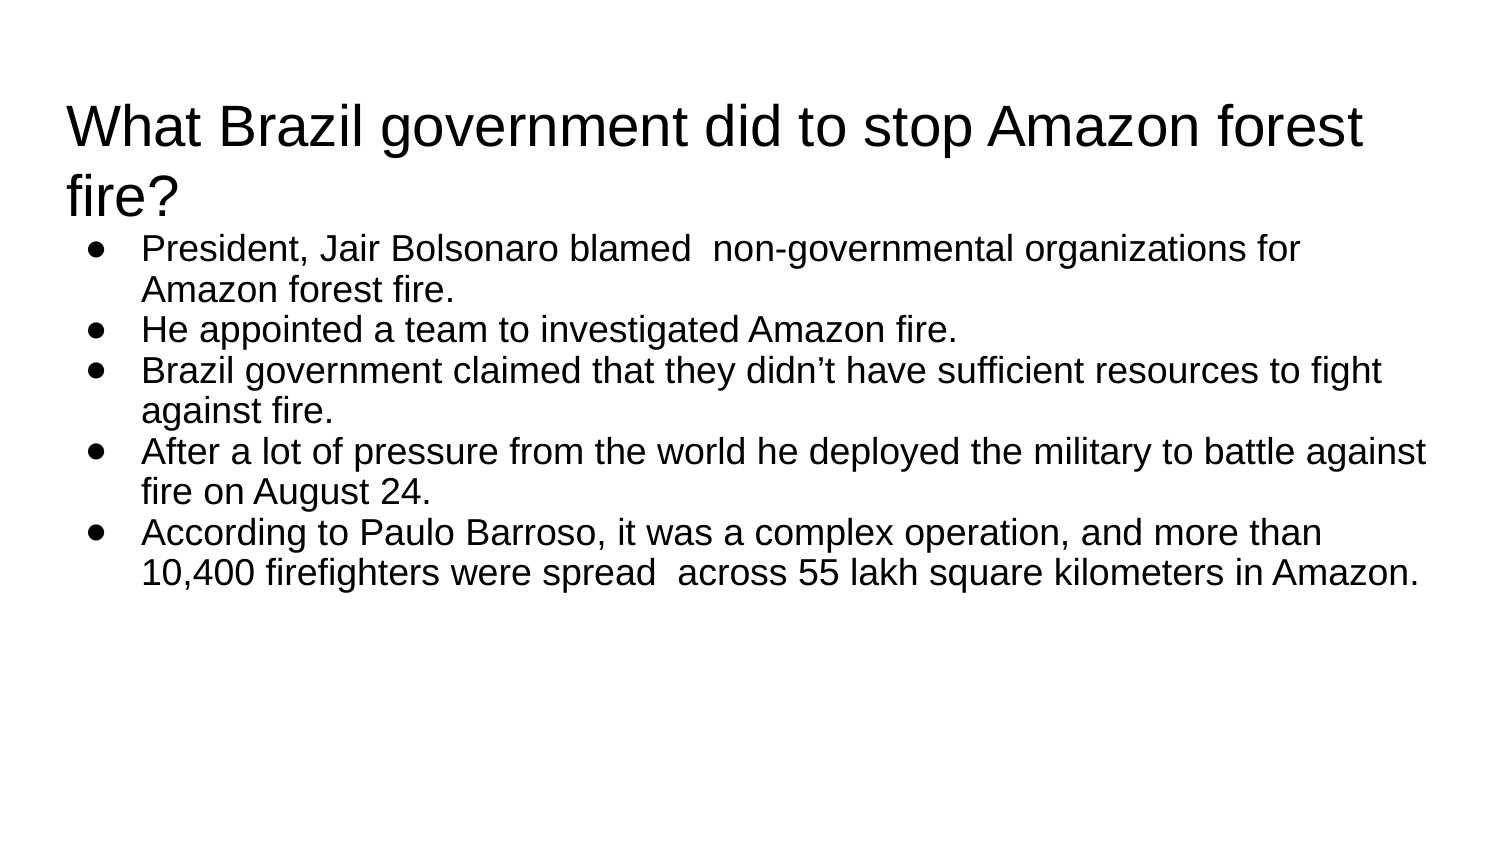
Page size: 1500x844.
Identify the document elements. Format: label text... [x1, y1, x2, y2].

list President, Jair Bolsonaro blamed non-governmental organizations for Amazon forest fire. He appointed a team to investigated Amazon fire. Brazil government claimed that they didn’t have sufficient resources to fight against fire. After a lot of pressure from the world he deployed the military to battle against fire on August 24. According to Paulo Barroso, it was a complex operation, and more than 10,400 firefighters were spread across 55 lakh square kilometers in Amazon. [51, 214, 1449, 775]
title What Brazil government did to stop Amazon forest fire? [51, 72, 1449, 208]
